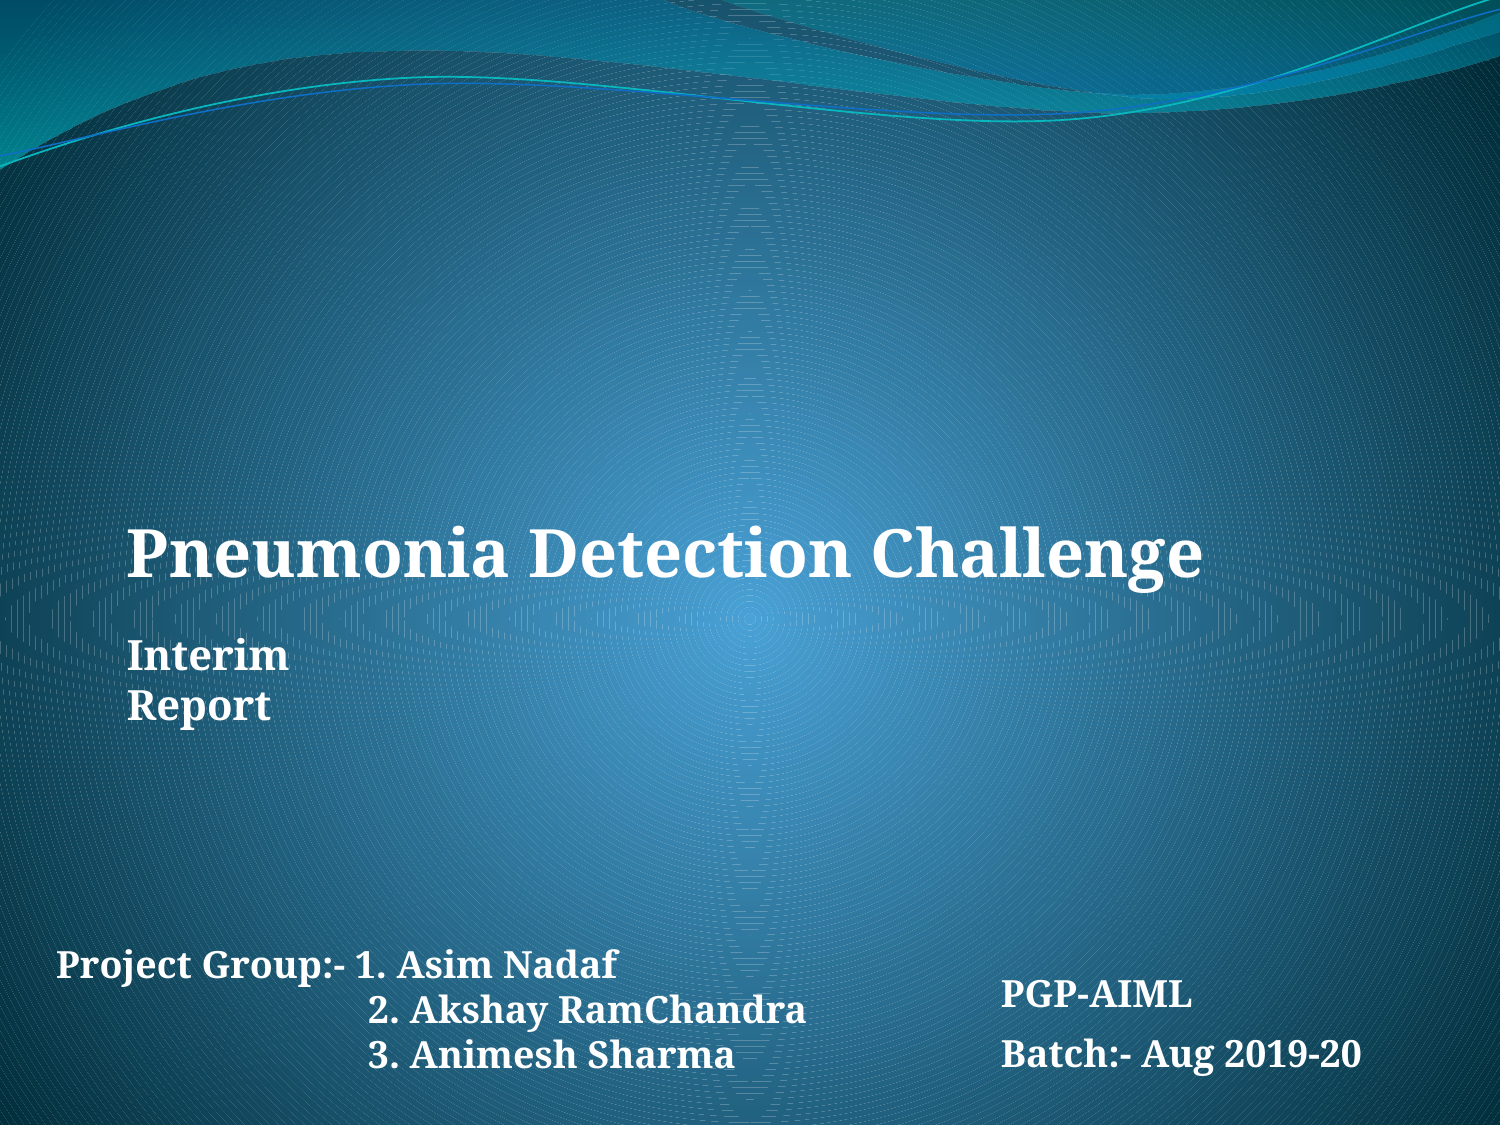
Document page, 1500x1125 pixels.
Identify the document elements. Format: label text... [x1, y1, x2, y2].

text_box PGP-AIML [986, 962, 1217, 1023]
text_box Project Group:- 1. Asim Nadaf 2. Akshay RamChandra 3. Animesh Sharma [41, 933, 833, 1084]
text_box Batch:- Aug 2019-20 [986, 1023, 1380, 1083]
text_box Interim Report [112, 621, 443, 737]
text_box Pneumonia Detection Challenge [112, 503, 1380, 599]
